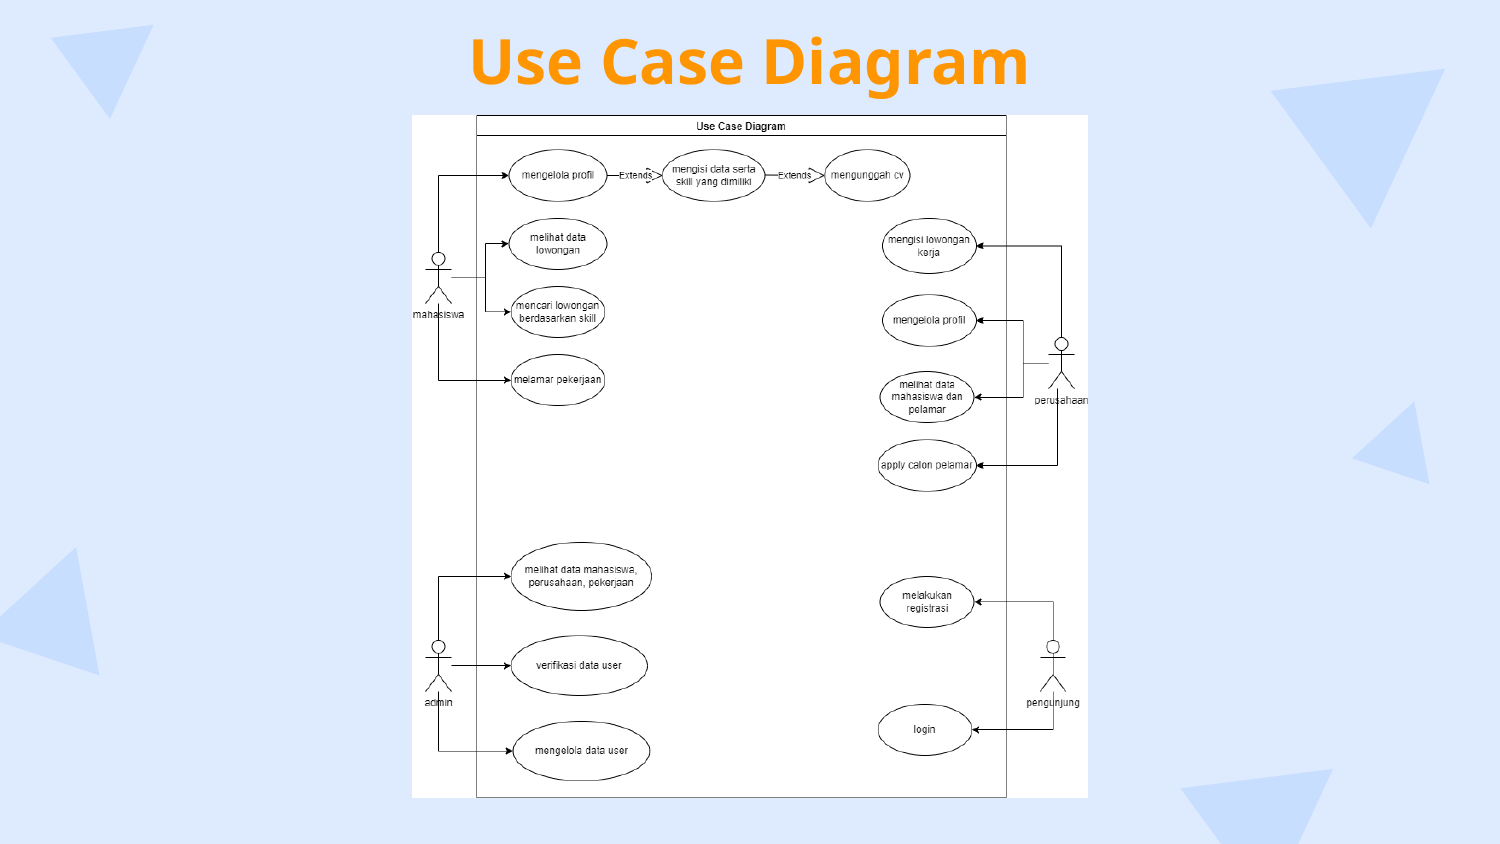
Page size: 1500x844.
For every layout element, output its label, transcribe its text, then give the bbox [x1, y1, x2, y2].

picture [412, 115, 1088, 799]
title Use Case Diagram [116, 6, 1383, 100]
